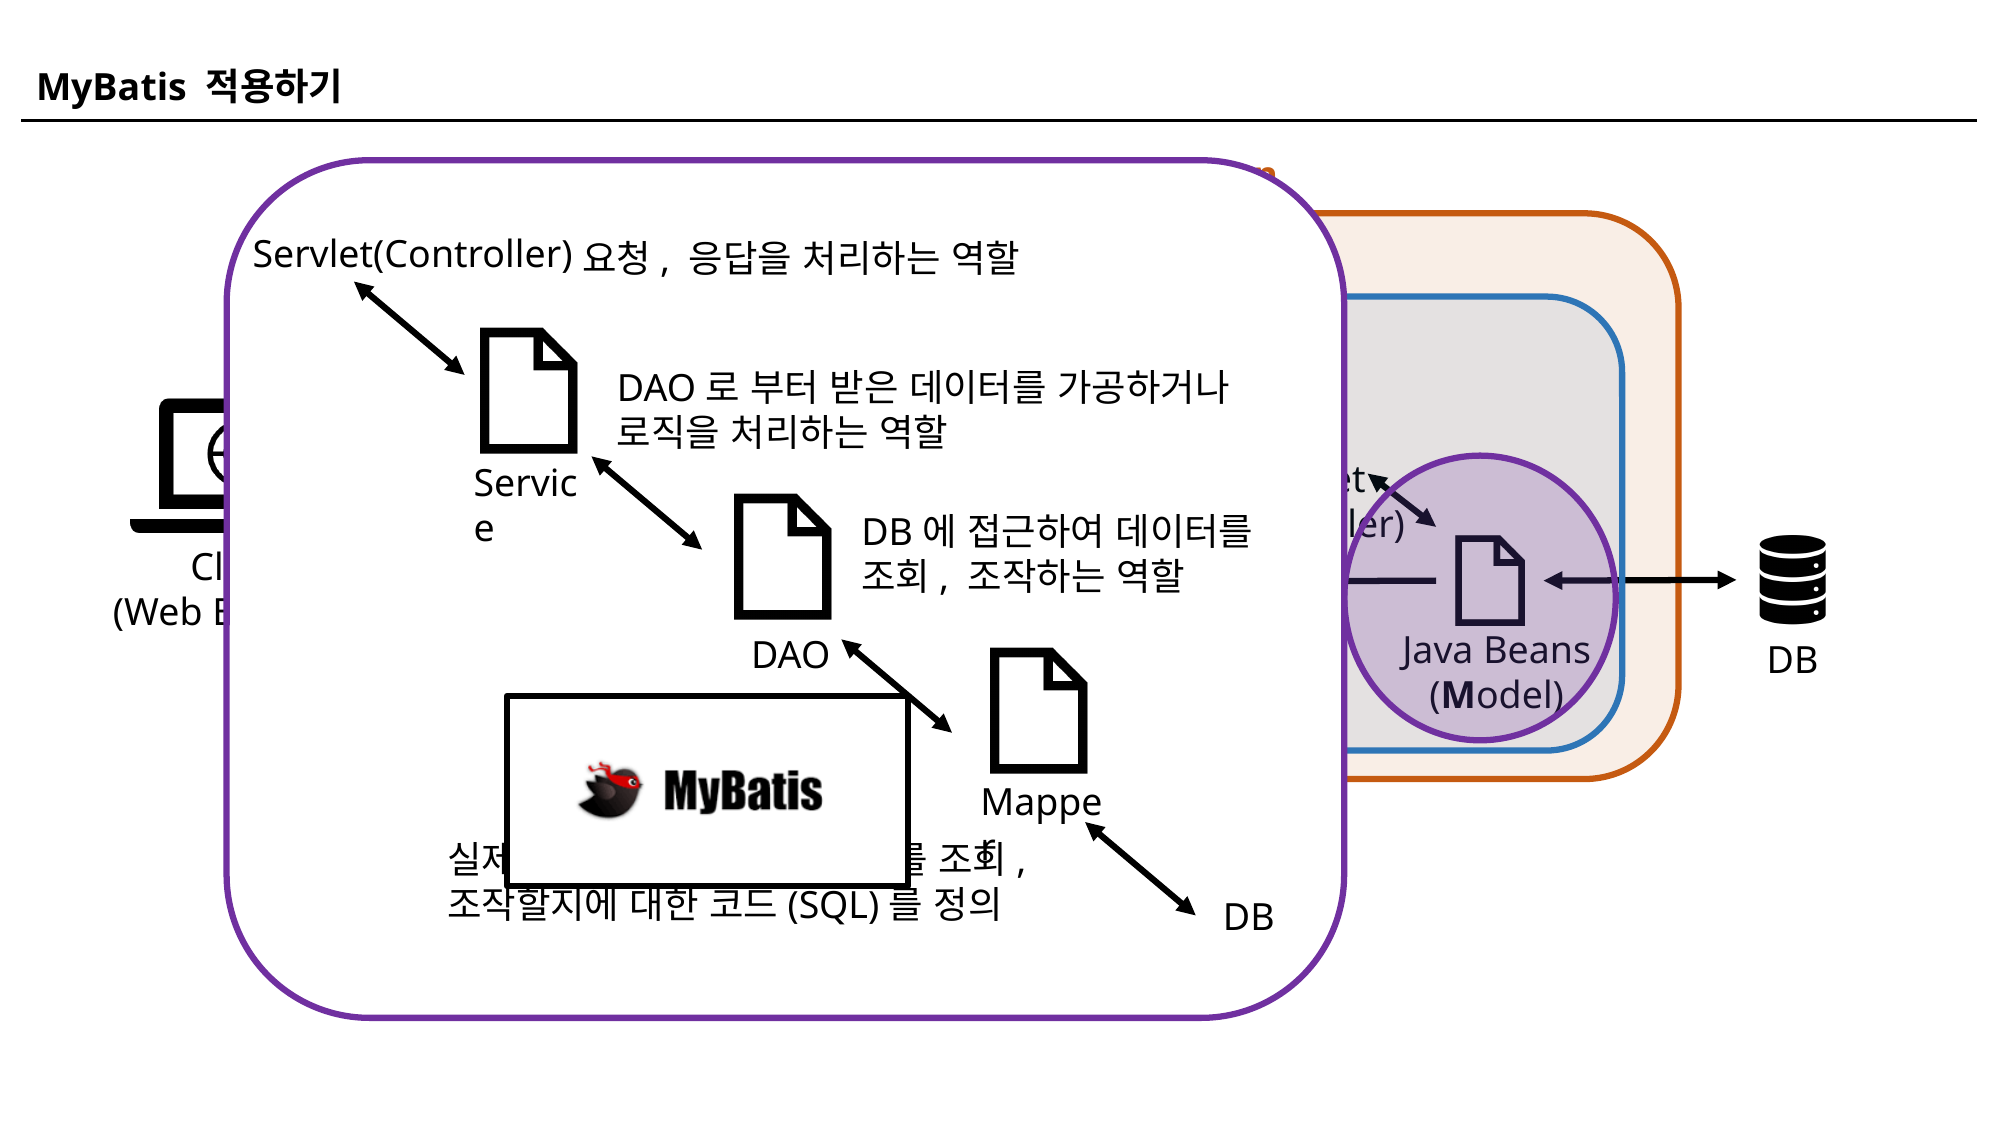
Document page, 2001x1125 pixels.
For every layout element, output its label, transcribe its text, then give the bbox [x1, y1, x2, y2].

text_box MyBatis 적용하기 [21, 55, 1978, 116]
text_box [100, 144, 1957, 1018]
